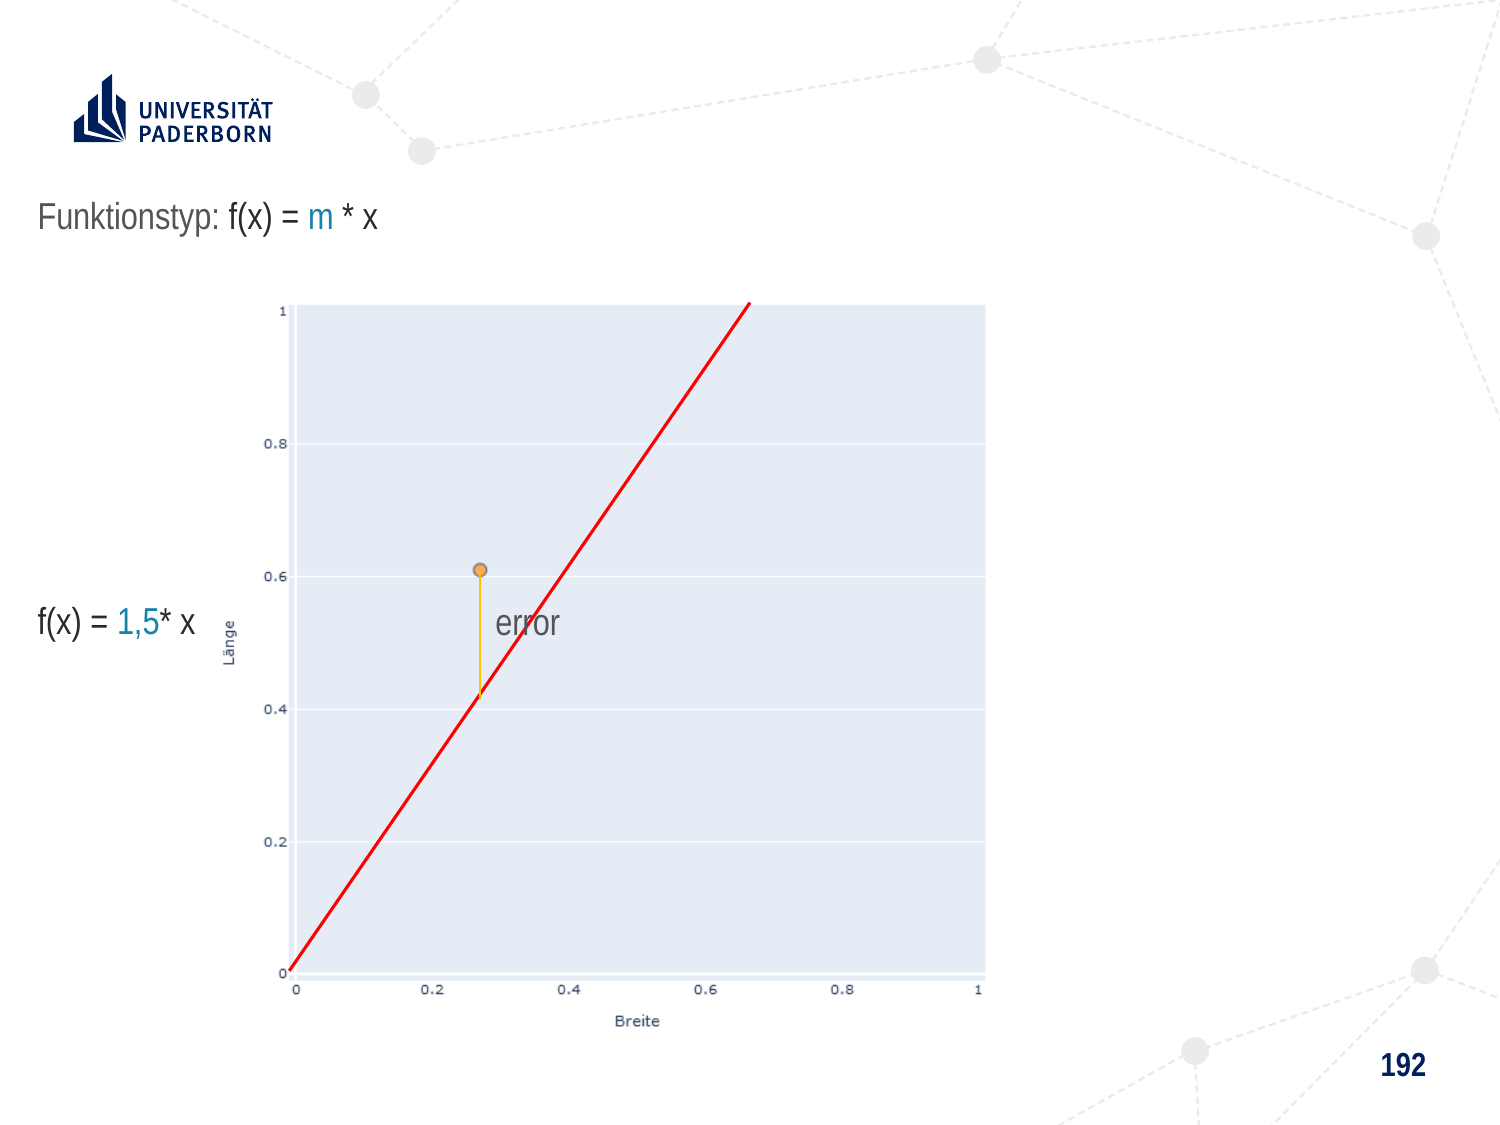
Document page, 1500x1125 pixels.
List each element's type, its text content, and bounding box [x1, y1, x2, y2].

picture [206, 273, 1034, 1040]
text_box Funktionstyp: f(x) = m * x f(x) = 1,5* x [22, 184, 394, 695]
slide_number 192 [1308, 1042, 1427, 1091]
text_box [289, 302, 750, 971]
